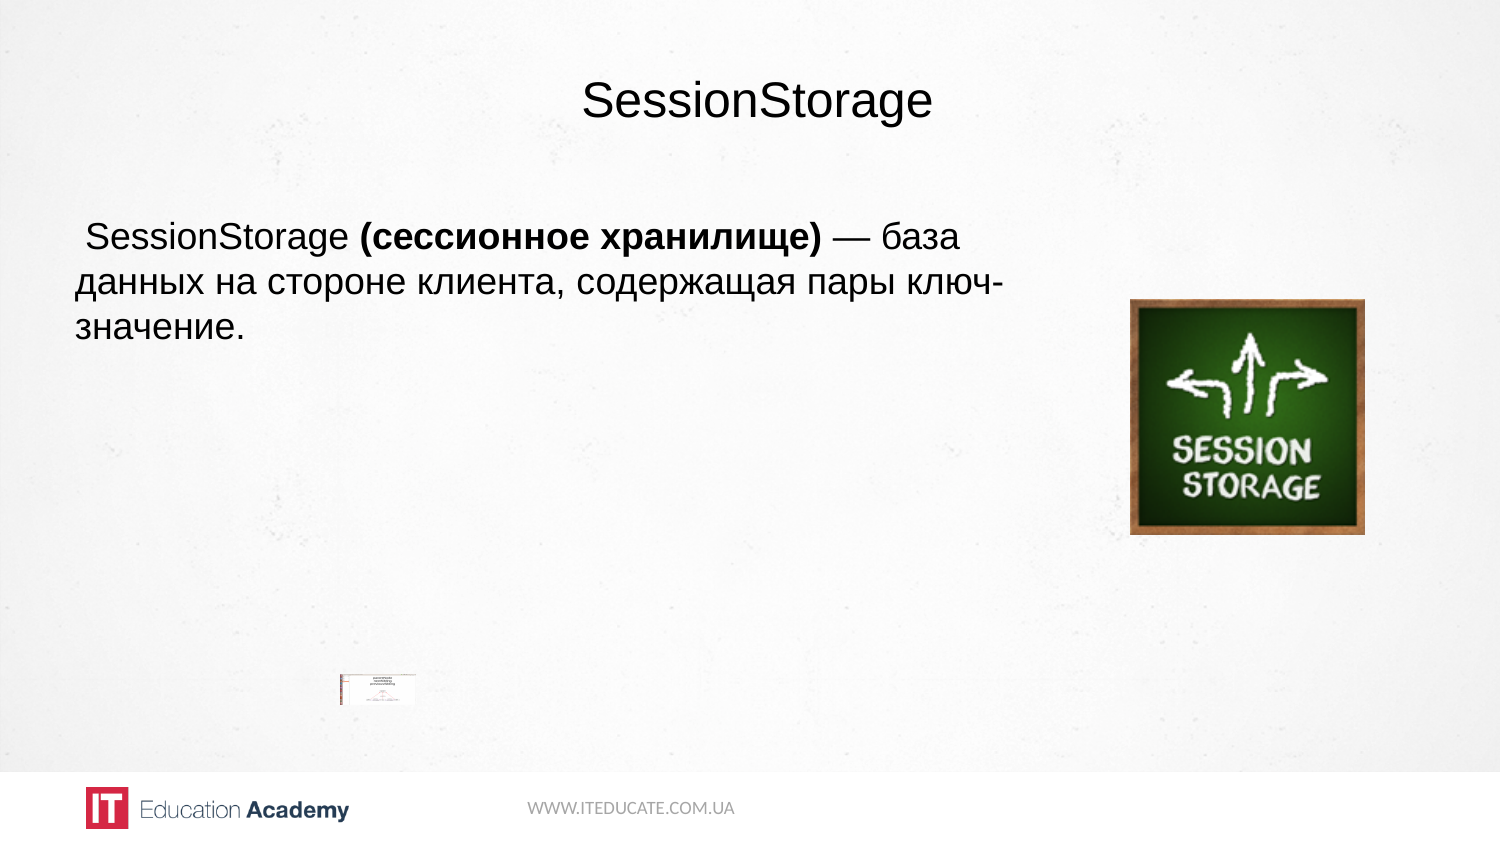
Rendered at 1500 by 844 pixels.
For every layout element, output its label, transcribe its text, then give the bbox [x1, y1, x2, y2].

text_box SessionStorage (сессионное хранилище) — база данных на стороне клиента, содержащая пары ключ-значение. [59, 204, 1095, 346]
text_box [1095, 209, 1497, 615]
text_box [17, 209, 309, 615]
text_box SessionStorage [44, 59, 1470, 152]
text_box [75, 56, 1485, 195]
text_box WWW.ITEDUCATE.COM.UA [512, 784, 988, 830]
picture [0, 0, 1500, 772]
picture [85, 787, 350, 830]
